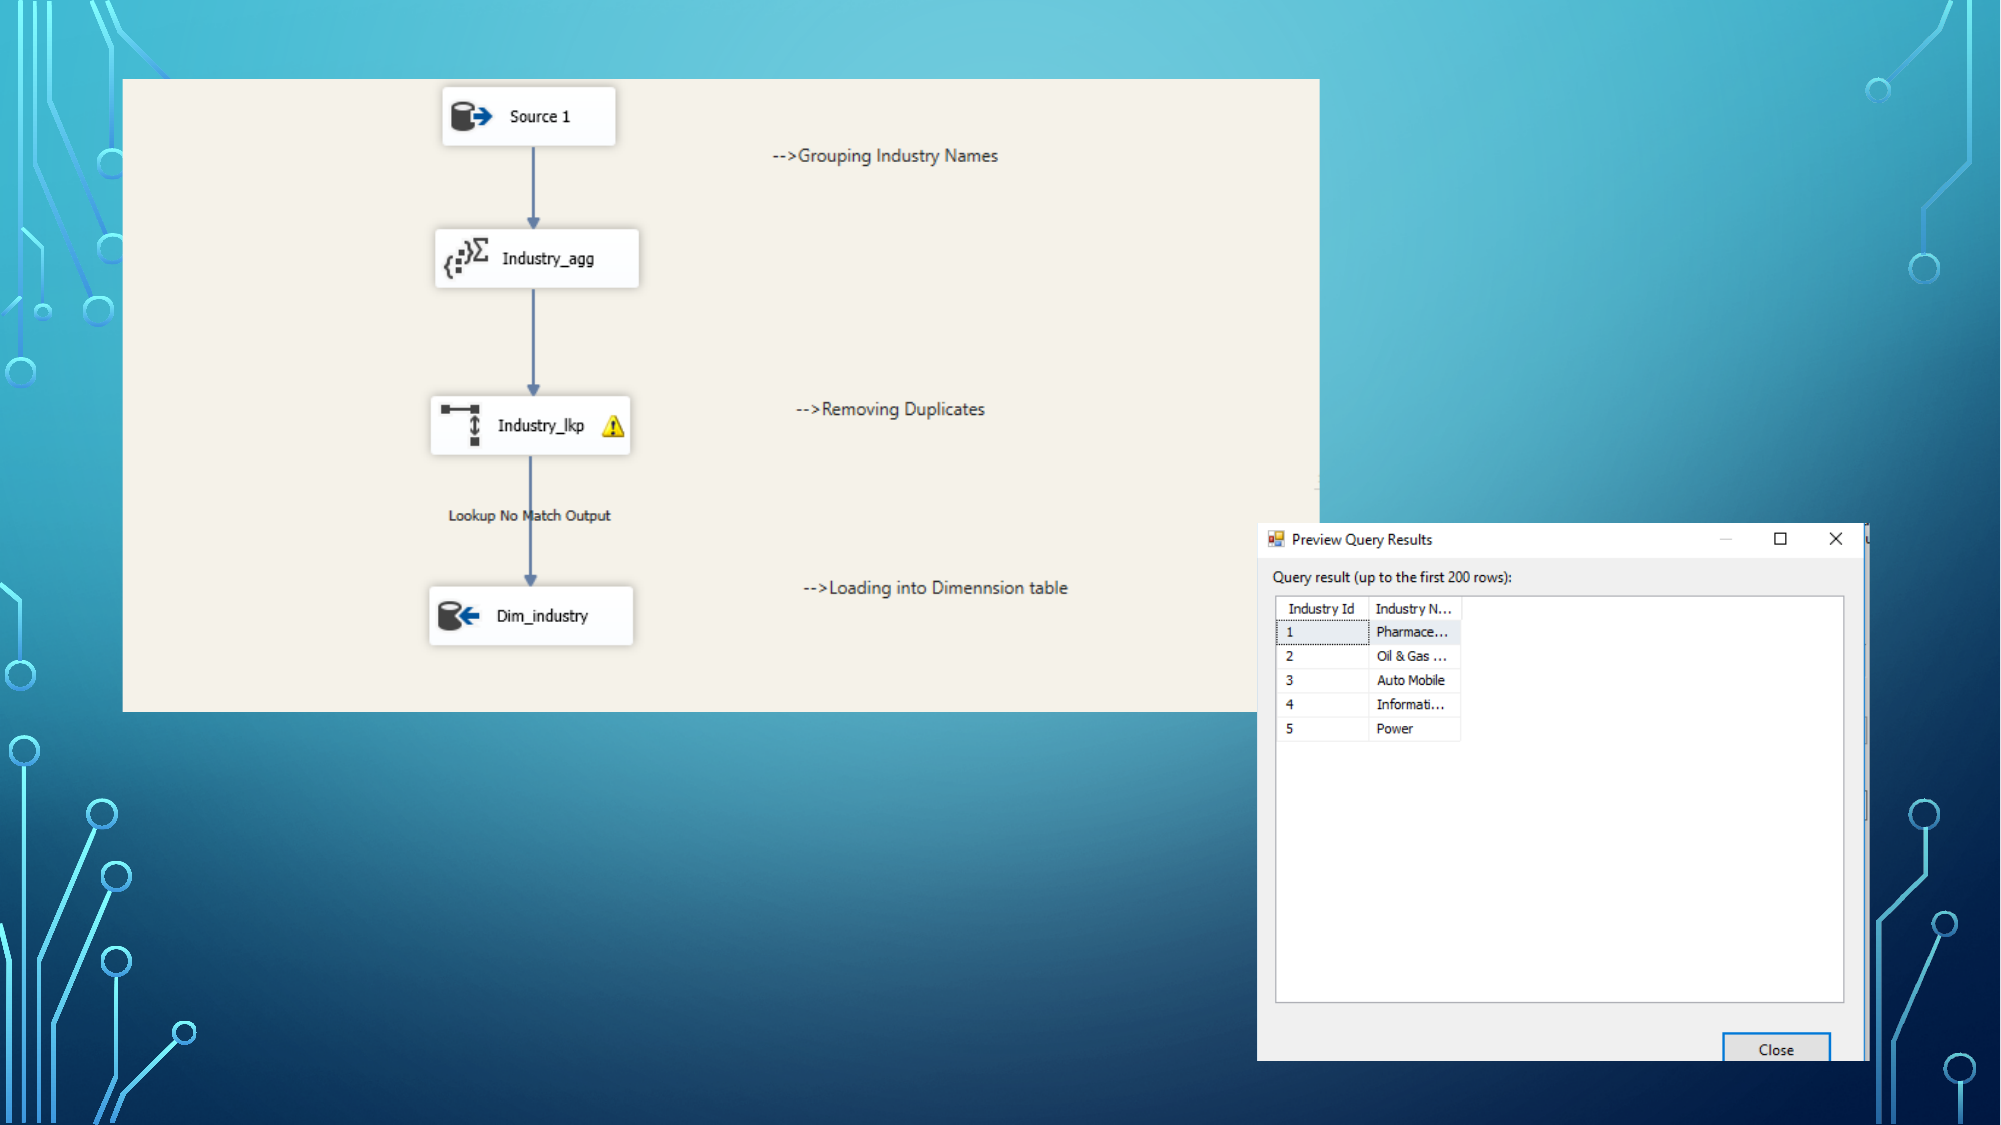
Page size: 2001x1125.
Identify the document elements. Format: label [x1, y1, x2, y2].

picture [122, 79, 1870, 1061]
